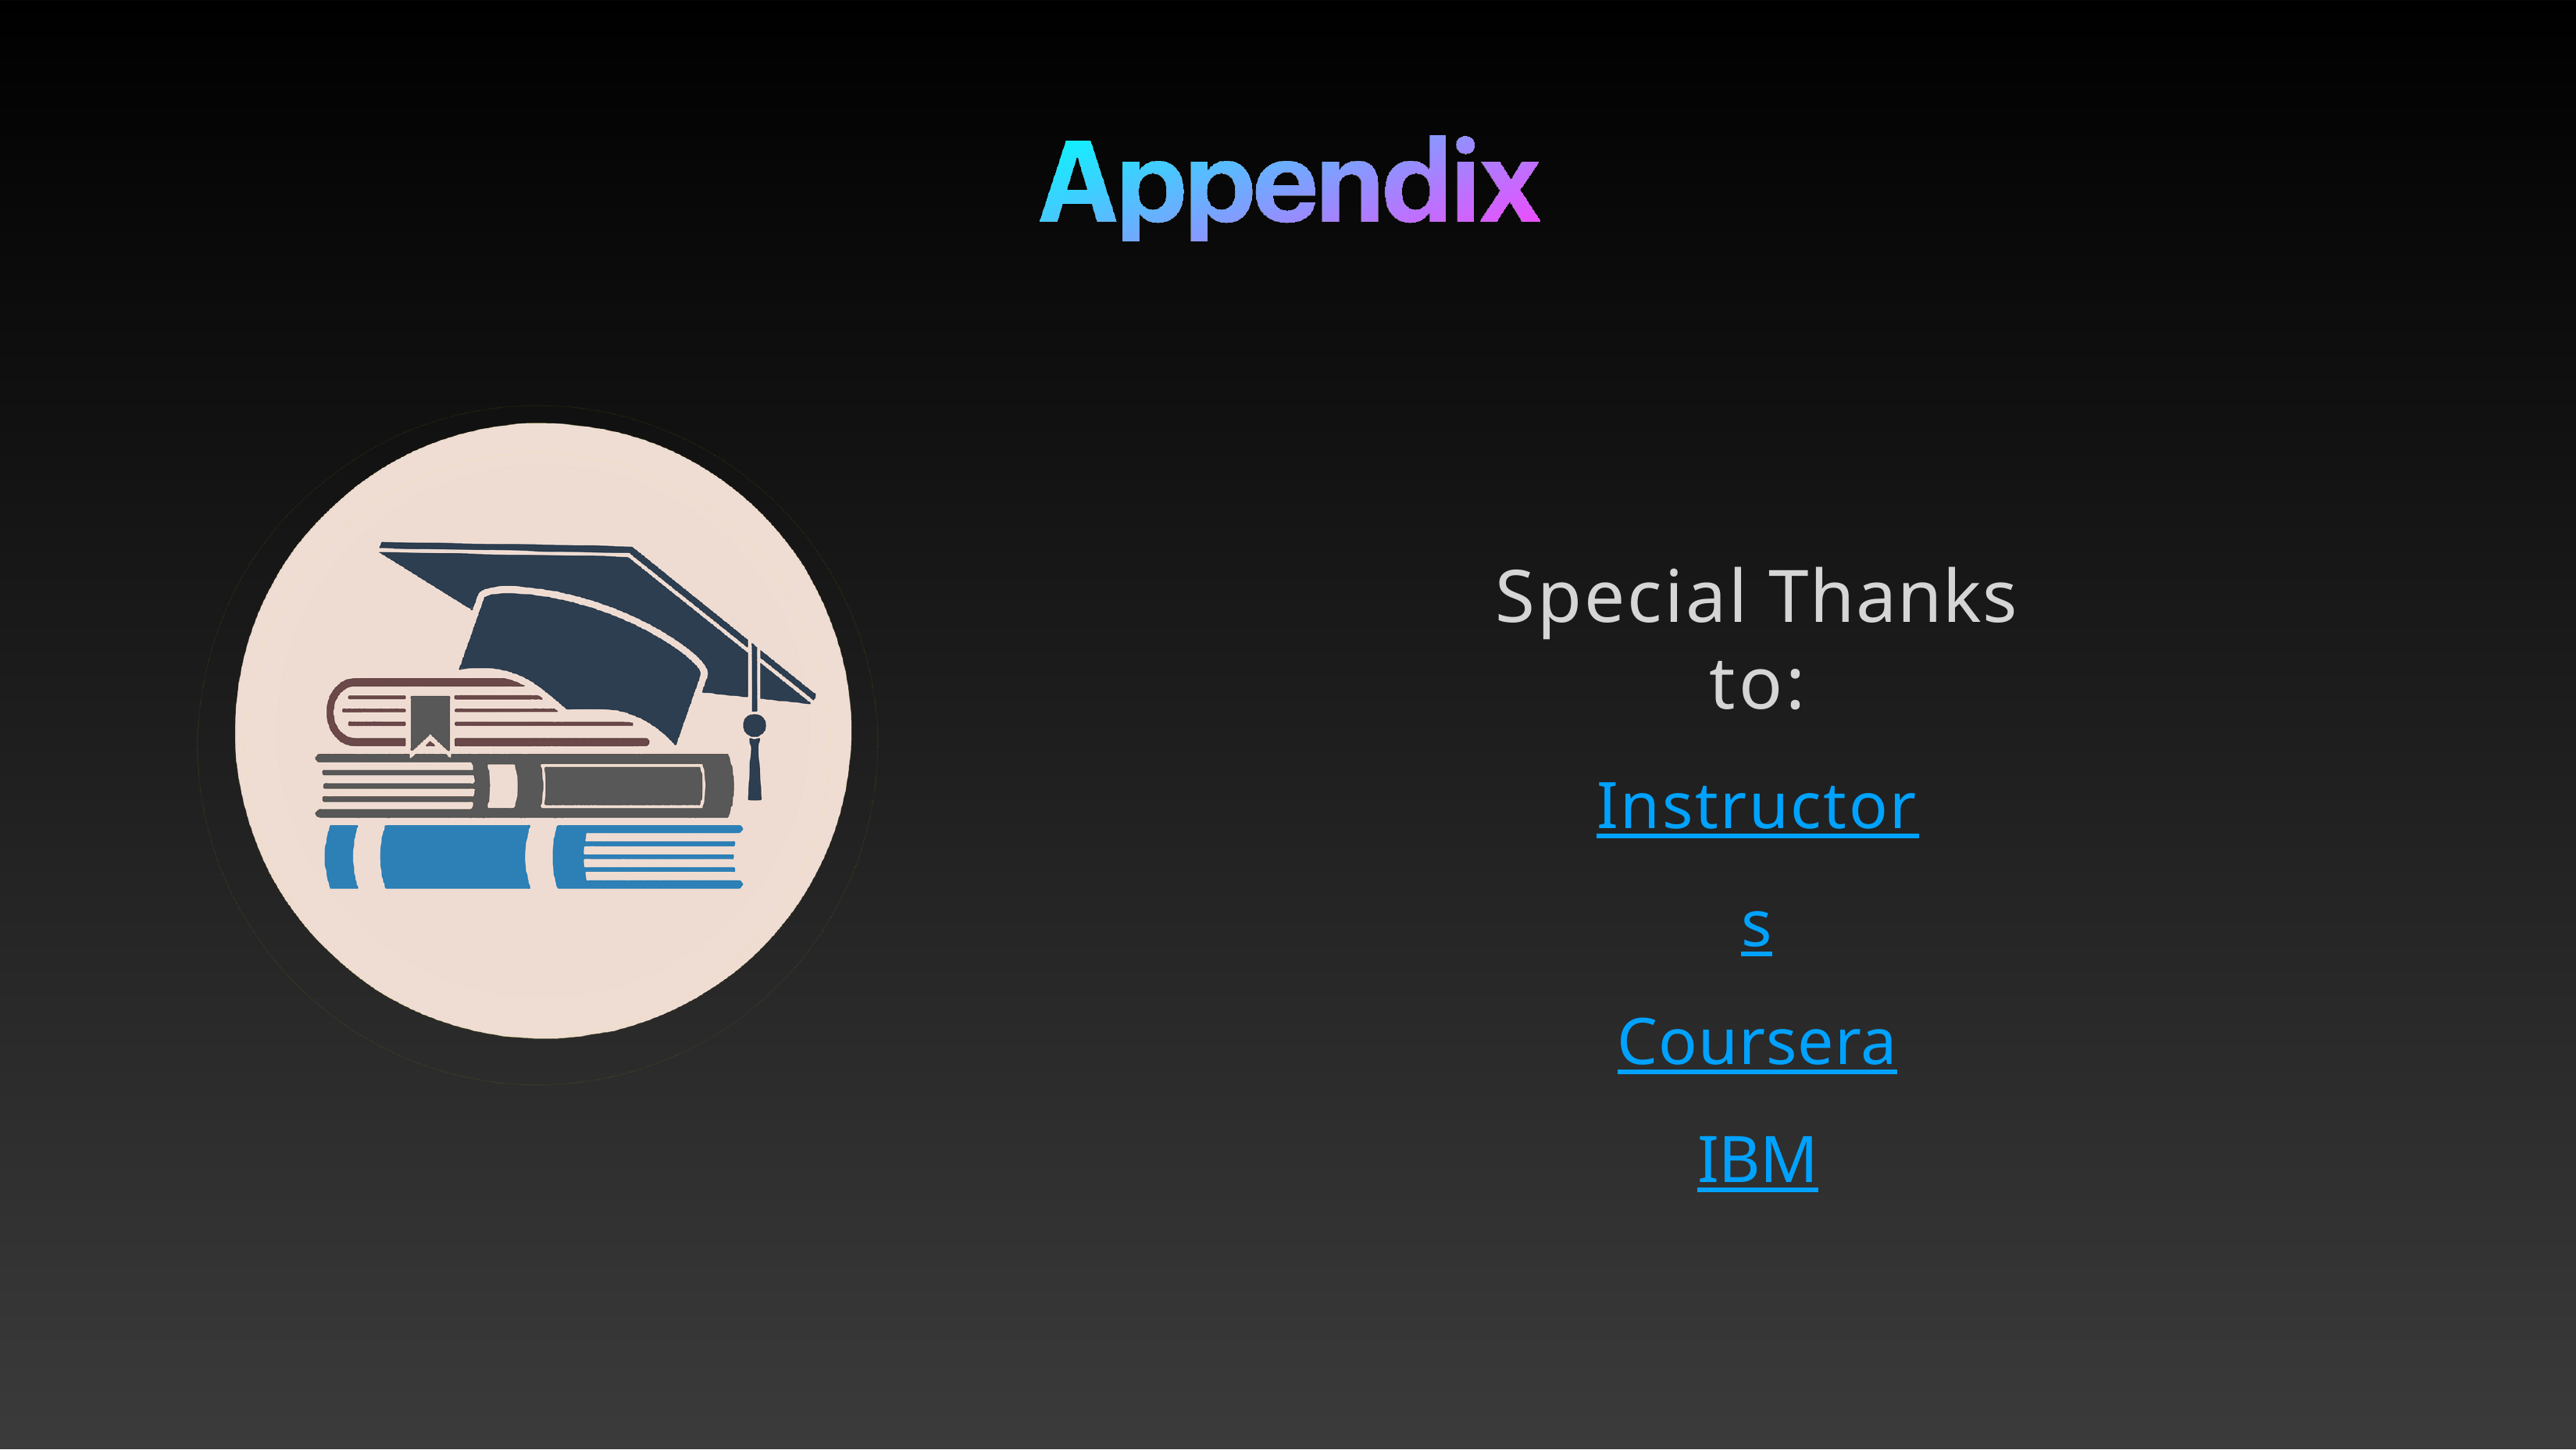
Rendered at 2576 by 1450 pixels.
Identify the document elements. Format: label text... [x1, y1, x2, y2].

picture [0, 0, 2576, 1449]
title Special Thanks to: Instructors Coursera IBM [1442, 502, 2073, 1196]
